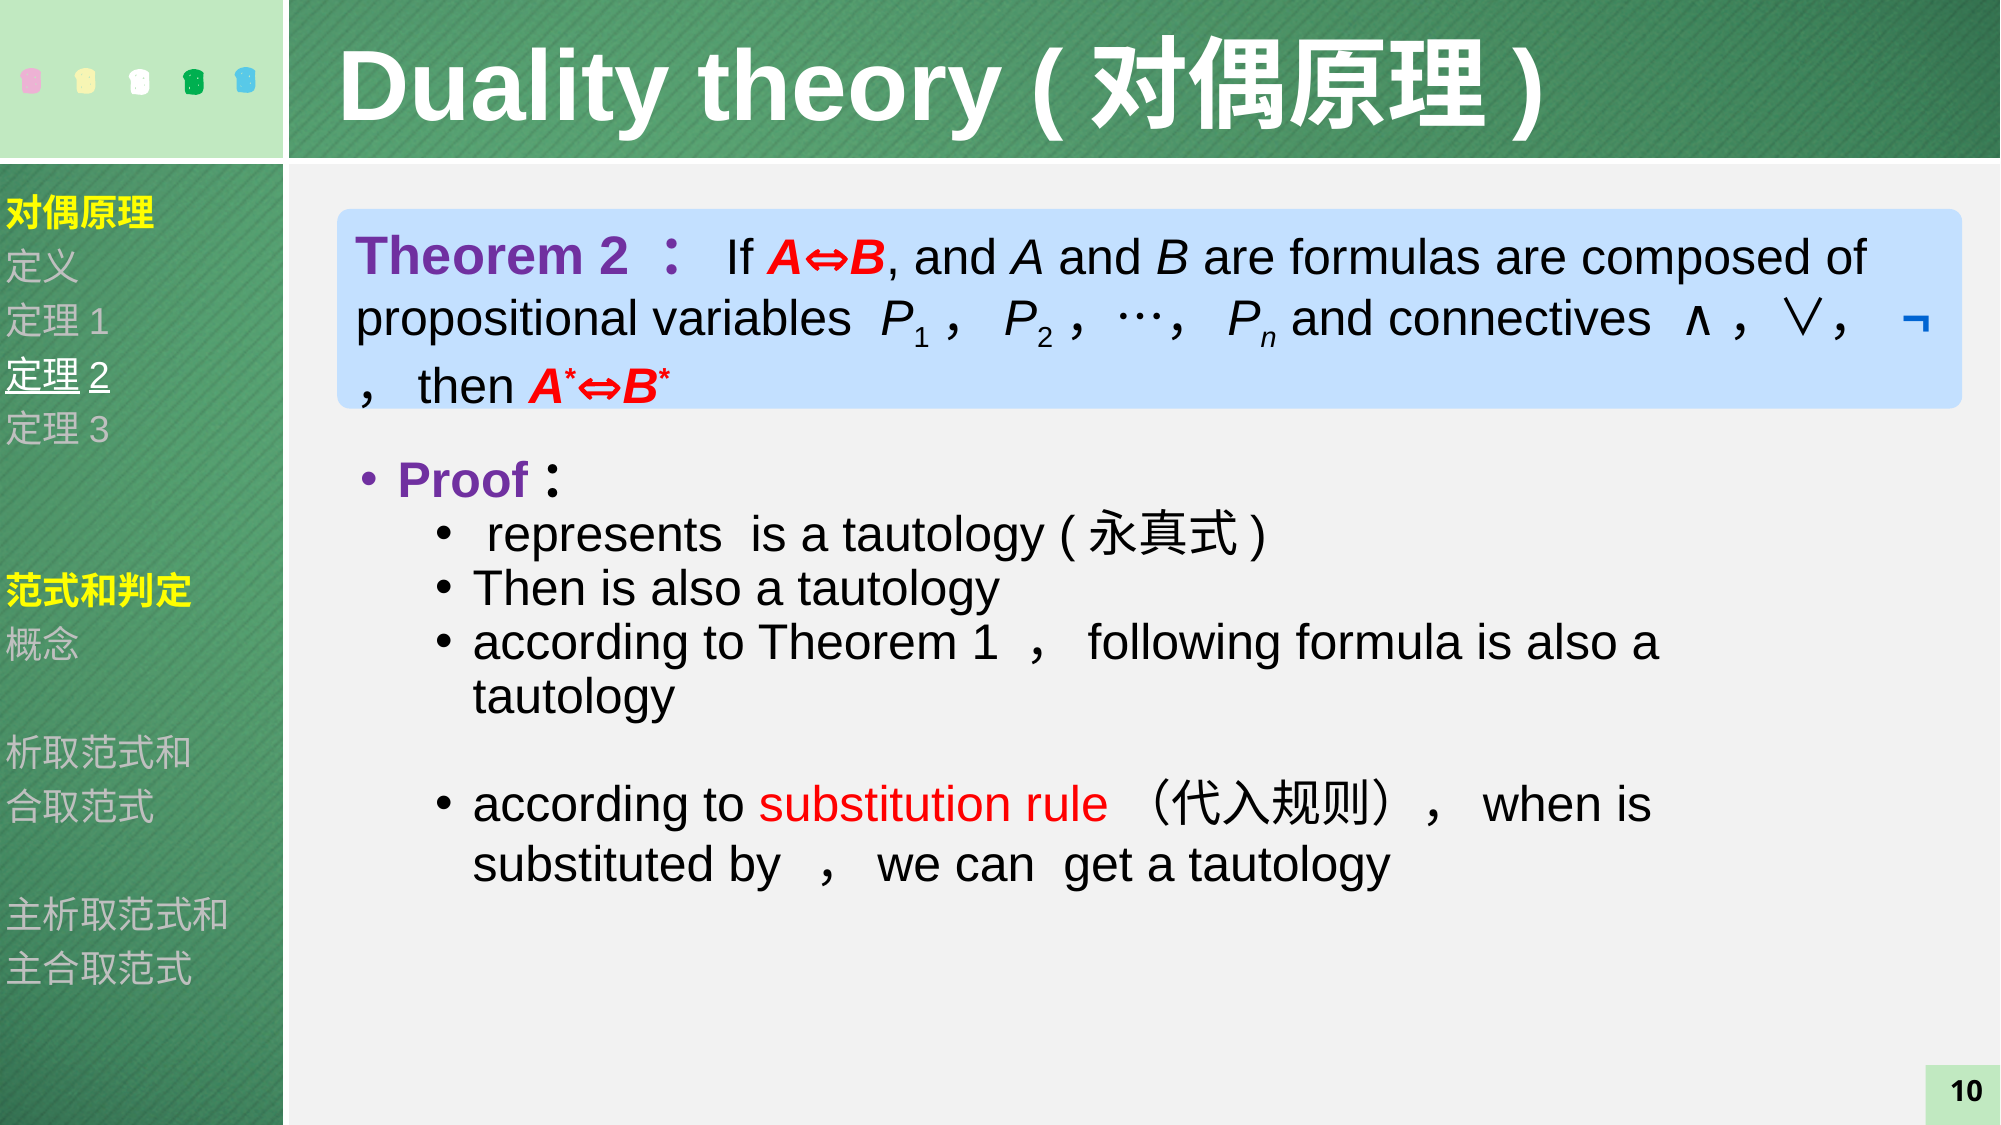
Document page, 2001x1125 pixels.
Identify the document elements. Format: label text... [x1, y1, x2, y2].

text_box Theorem 2 ：If AB, and A and B are formulas are composed of propositional variables P1，P2，…，Pn and connectives ∧，∨， ¬ ，then A*B* [336, 207, 1964, 410]
slide_number 10 [1925, 1065, 2000, 1125]
text_box Duality theory (对偶原理) [322, 12, 1948, 148]
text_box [19, 65, 258, 95]
picture [289, 0, 2000, 158]
text_box 对偶原理 定义 定理1 定理2 定理3 范式和判定 概念 析取范式和 合取范式 主析取范式和 主合取范式 [0, 172, 313, 1125]
picture [0, 164, 283, 172]
